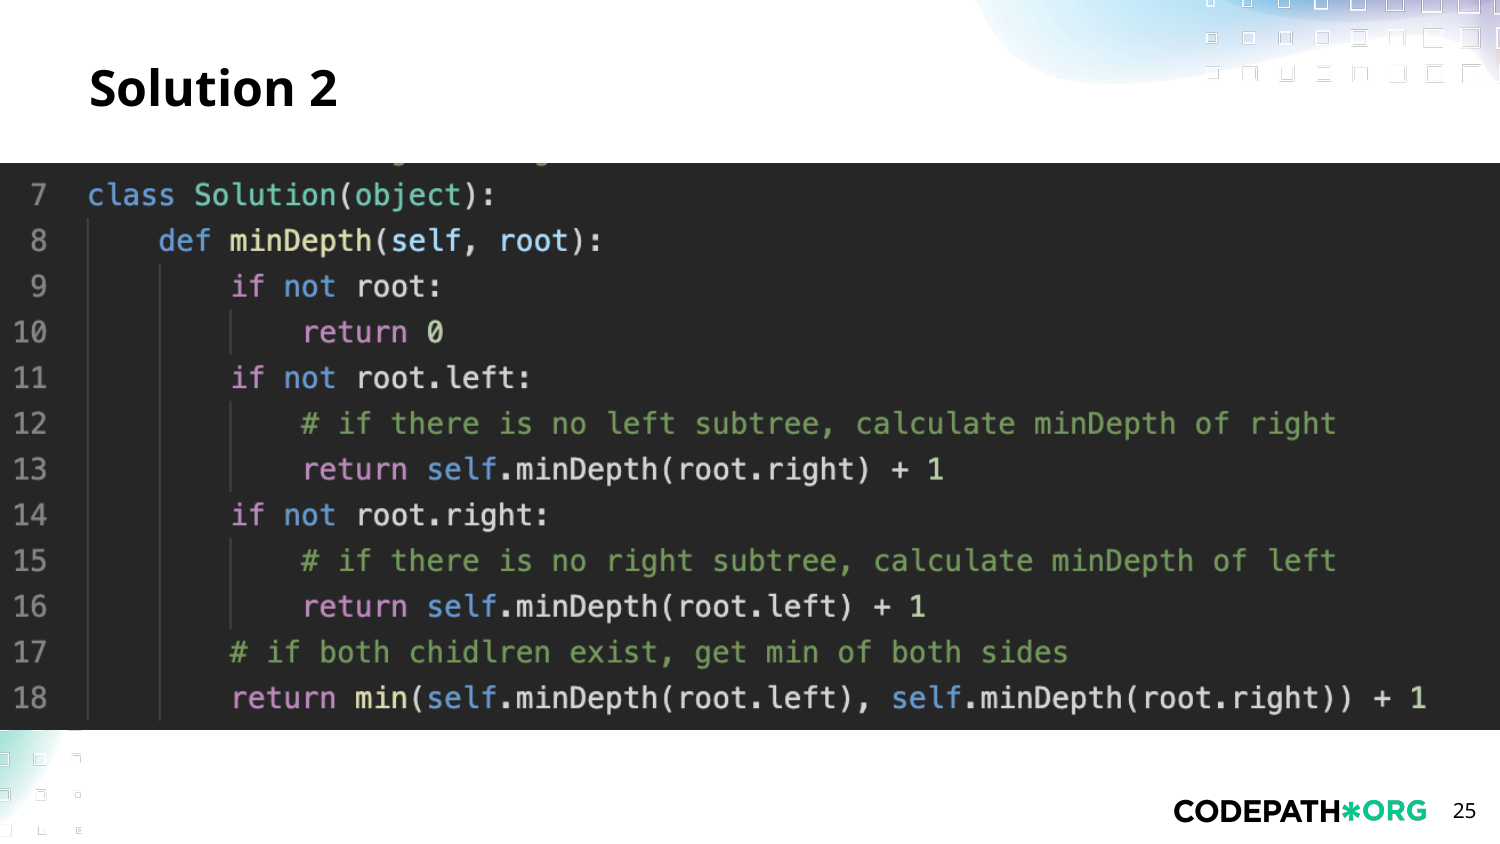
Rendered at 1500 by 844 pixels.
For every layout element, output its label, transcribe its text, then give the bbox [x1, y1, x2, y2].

picture [1173, 799, 1401, 823]
title Solution 2 [74, 41, 1426, 136]
picture [0, 163, 1500, 844]
slide_number ‹#› [1401, 786, 1492, 837]
picture [950, 0, 1500, 96]
